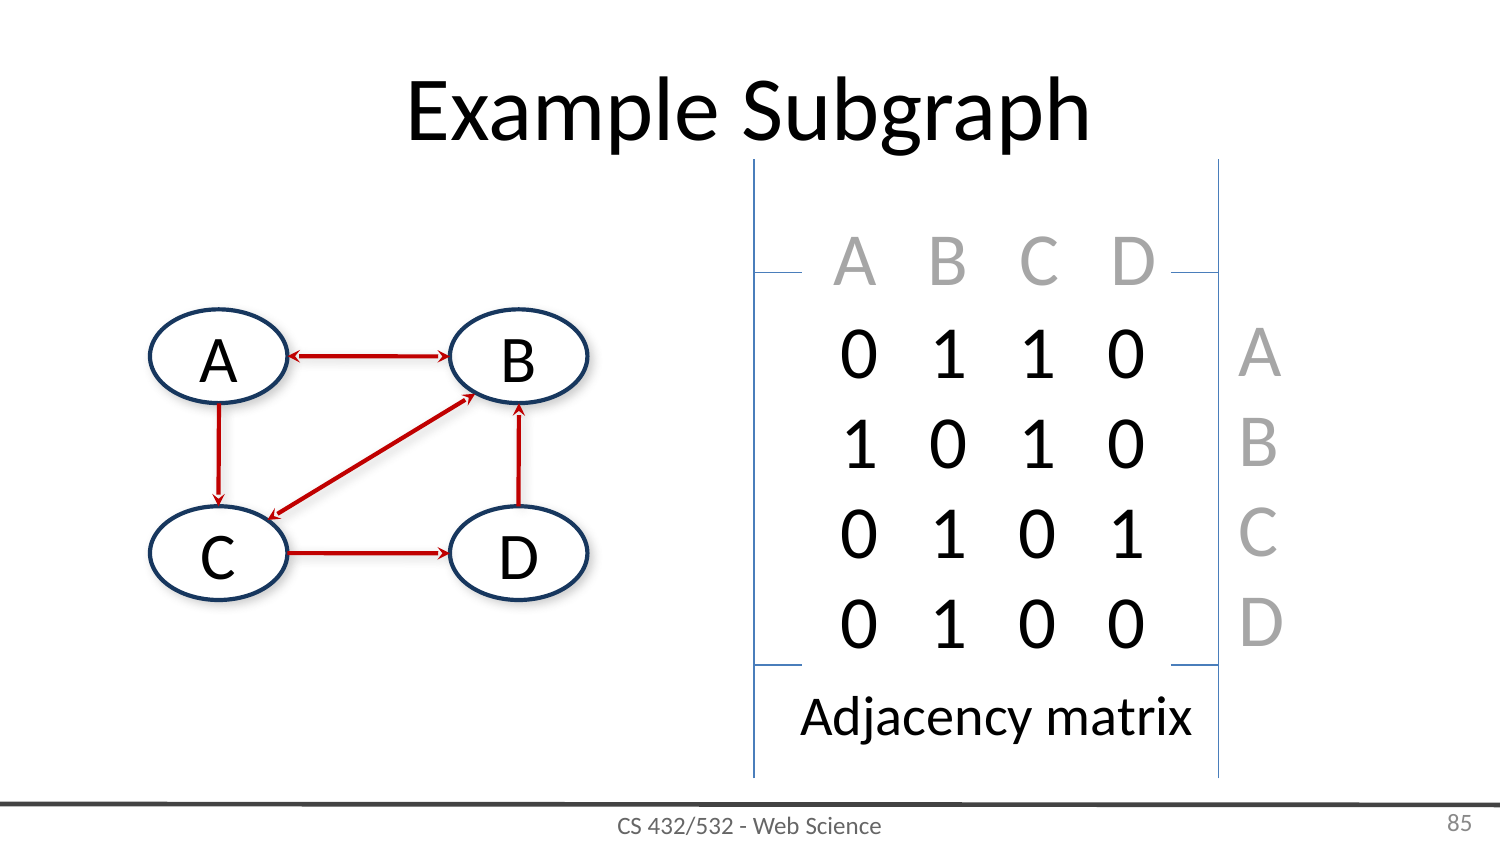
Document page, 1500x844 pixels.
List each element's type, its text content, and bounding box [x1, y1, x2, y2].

text_box D [450, 506, 588, 601]
text_box A B C D [1223, 294, 1336, 679]
text_box C [149, 506, 288, 601]
text_box B [450, 309, 588, 404]
slide_number ‹#› [1137, 798, 1488, 844]
text_box Adjacency matrix [709, 671, 1285, 735]
text_box A [149, 309, 288, 404]
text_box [267, 393, 476, 521]
text_box A B C D [818, 202, 1219, 272]
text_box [753, 272, 1219, 666]
title Example Subgraph [75, 33, 1425, 175]
